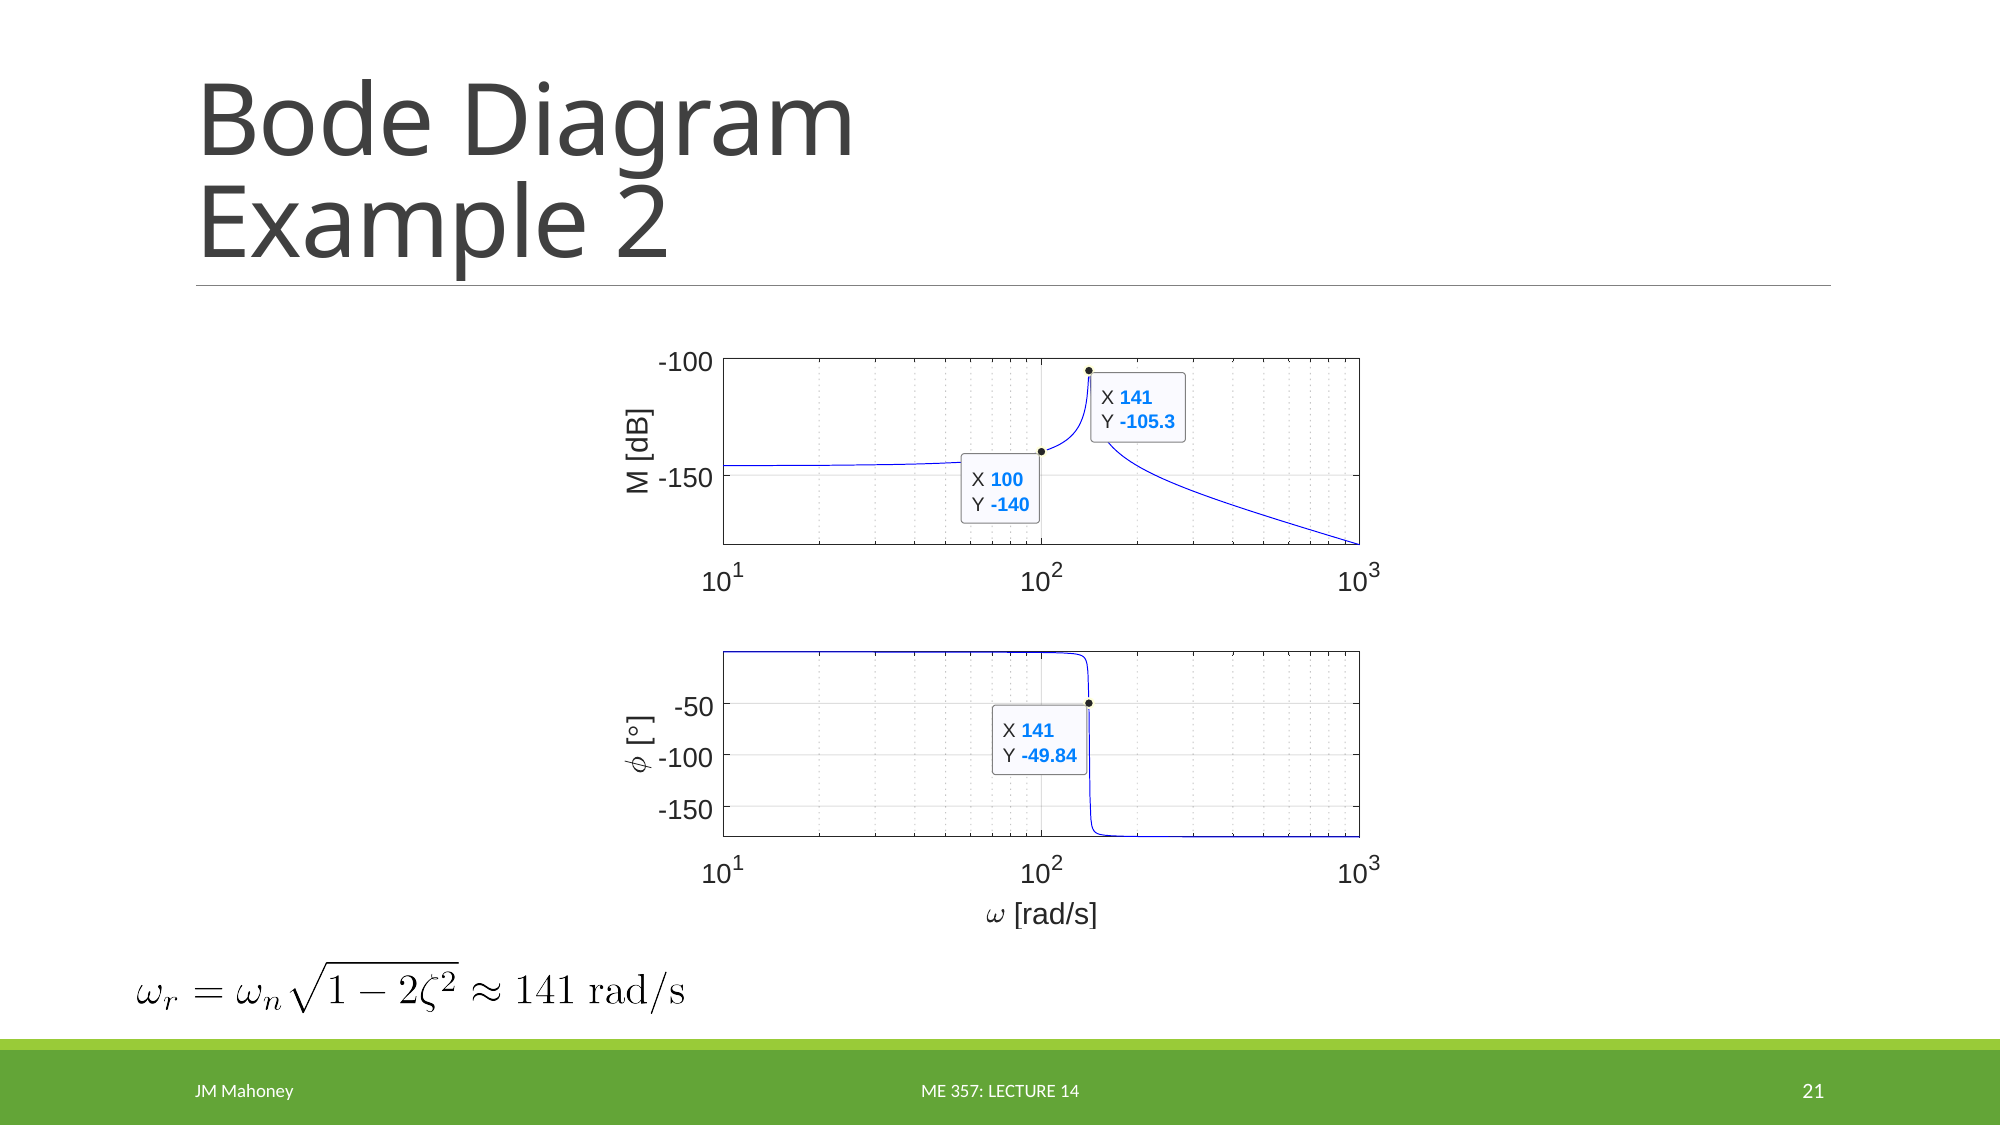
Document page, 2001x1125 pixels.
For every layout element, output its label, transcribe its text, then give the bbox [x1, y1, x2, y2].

picture [136, 961, 685, 1014]
slide_number JM Mahoney [180, 1059, 586, 1120]
slide_number 21 [1624, 1059, 1840, 1120]
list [613, 336, 1396, 929]
footer ME 357: Lecture 14 [604, 1059, 1396, 1120]
title Bode Diagram Example 2 [180, 47, 1830, 285]
